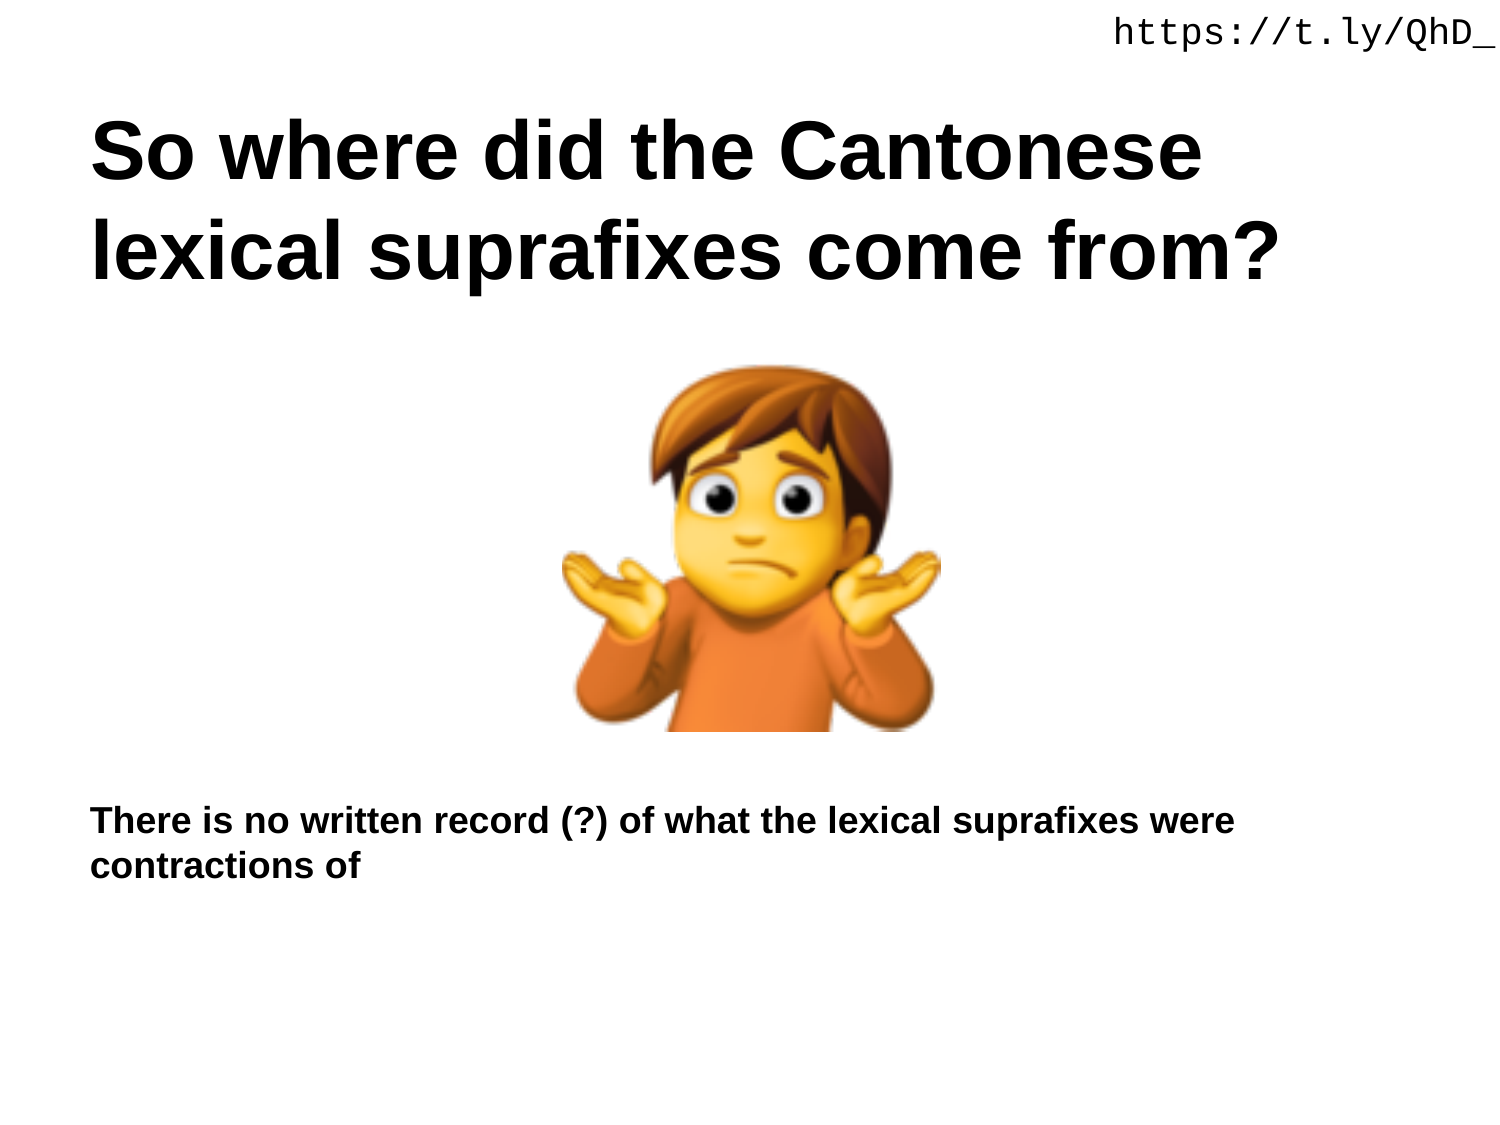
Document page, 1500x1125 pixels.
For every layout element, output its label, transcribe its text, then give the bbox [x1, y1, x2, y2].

list So where did the Cantonese lexical suprafixes come from? [75, 88, 1425, 344]
picture [562, 353, 941, 732]
text_box https://t.ly/QhD_ [1098, 0, 1500, 60]
text_box There is no written record (?) of what the lexical suprafixes were contractions of [74, 788, 1384, 939]
